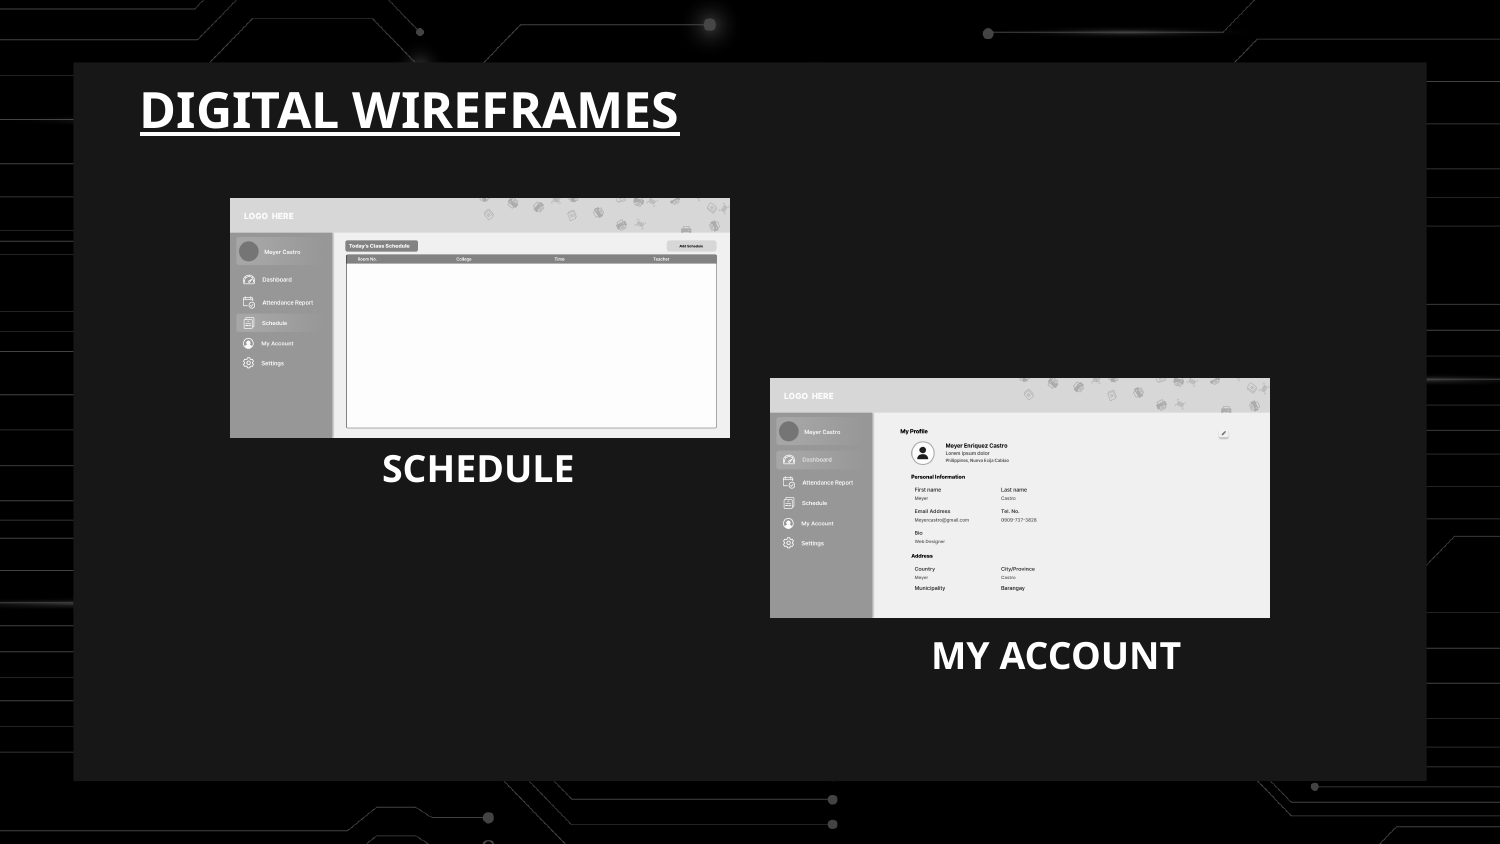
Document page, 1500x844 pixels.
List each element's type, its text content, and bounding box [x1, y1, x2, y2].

text_box DIGITAL WIREFRAMES [124, 71, 782, 146]
text_box SCHEDULE [367, 446, 593, 498]
picture [0, 0, 1500, 844]
text_box MY ACCOUNT [916, 626, 1214, 685]
